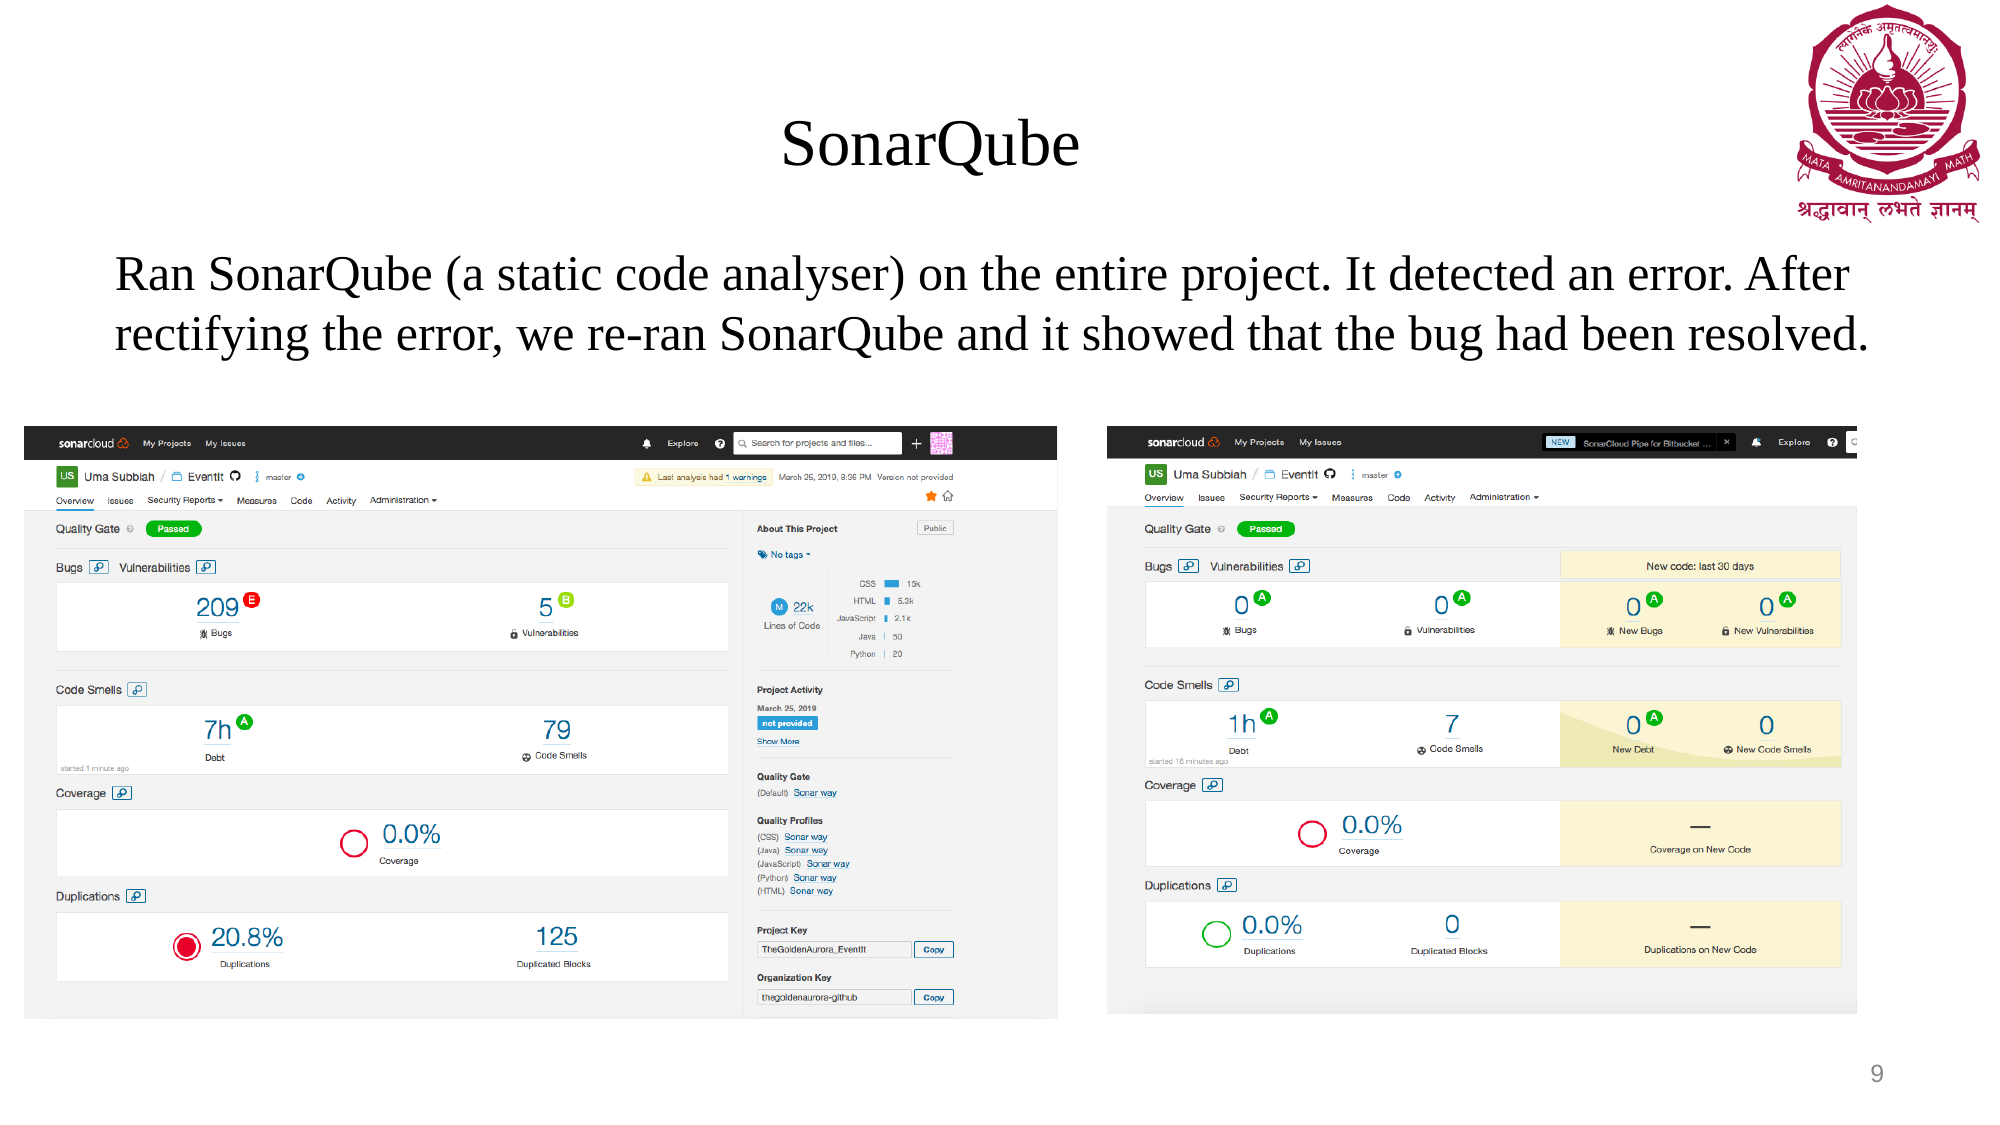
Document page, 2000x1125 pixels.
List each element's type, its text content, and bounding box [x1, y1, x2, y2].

slide_number ‹#› [1432, 1042, 1900, 1103]
picture [1776, 1, 2000, 225]
title SonarQube [99, 45, 1763, 232]
picture [1107, 426, 1857, 1015]
picture [24, 426, 1059, 1019]
list Ran SonarQube (a static code analyser) on the entire project. It detected an error. After rectifying the error, we re-ran SonarQube and it showed that the bug had been resolved. [99, 232, 1900, 402]
